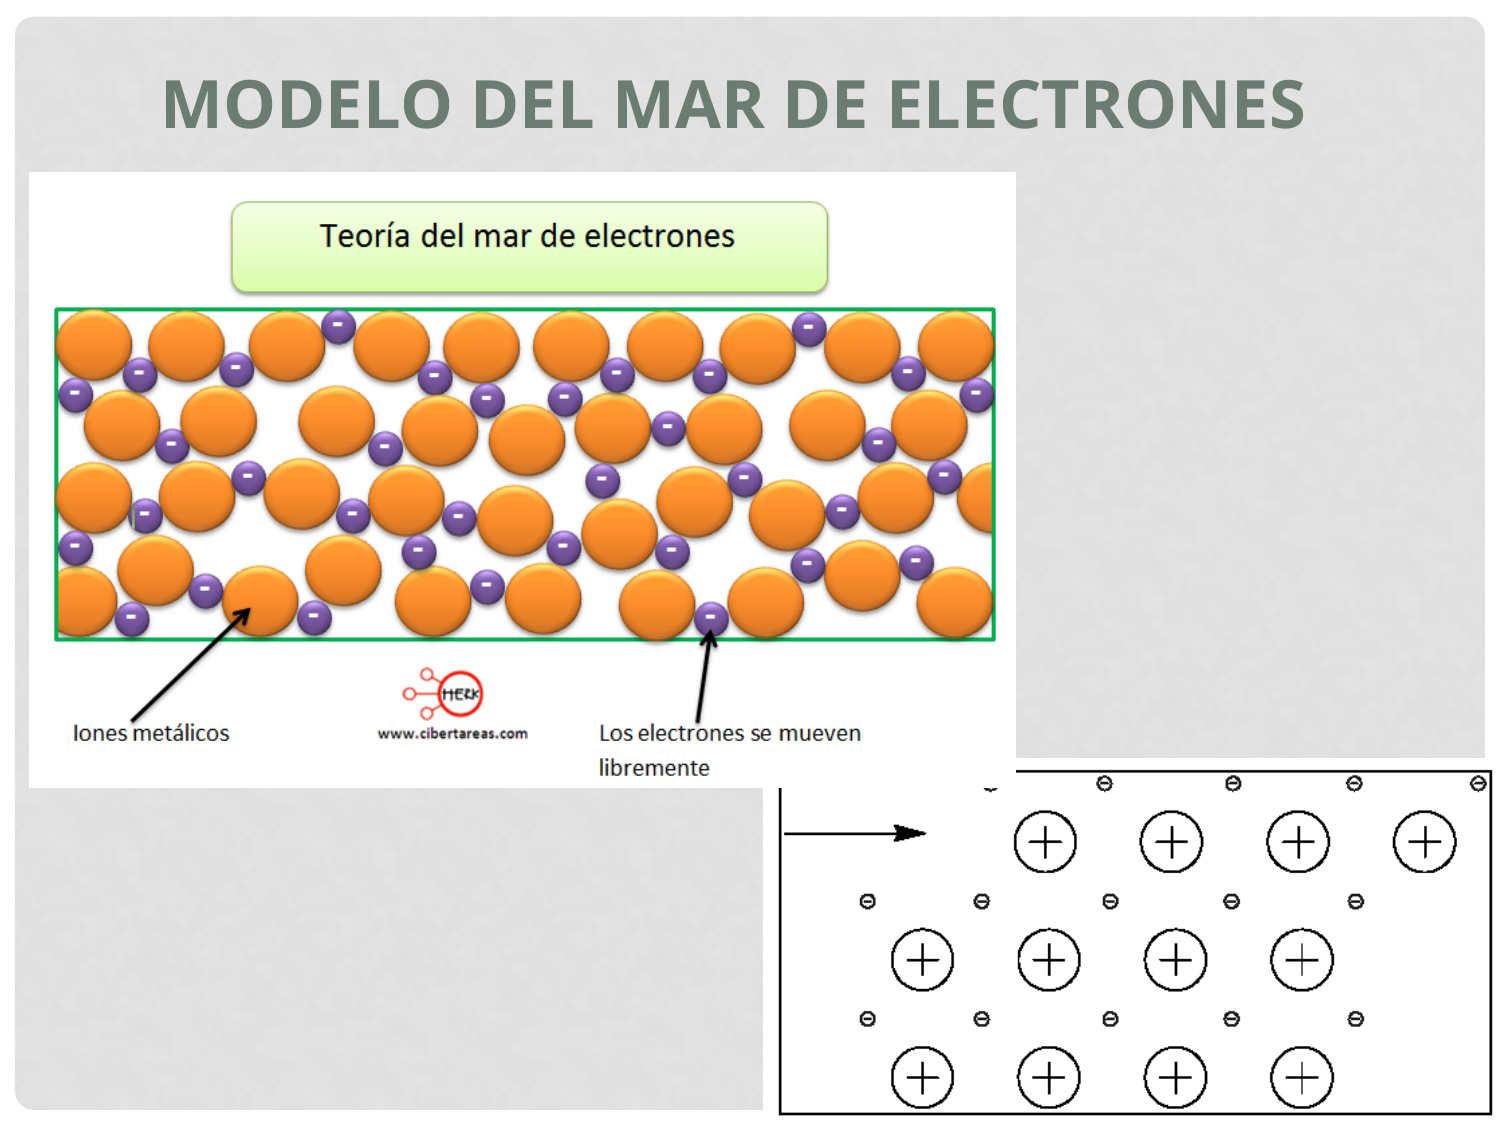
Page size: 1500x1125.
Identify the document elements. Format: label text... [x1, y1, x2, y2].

text_box Modelo del Mar de Electrones [64, 54, 1420, 225]
picture [29, 172, 1499, 1125]
